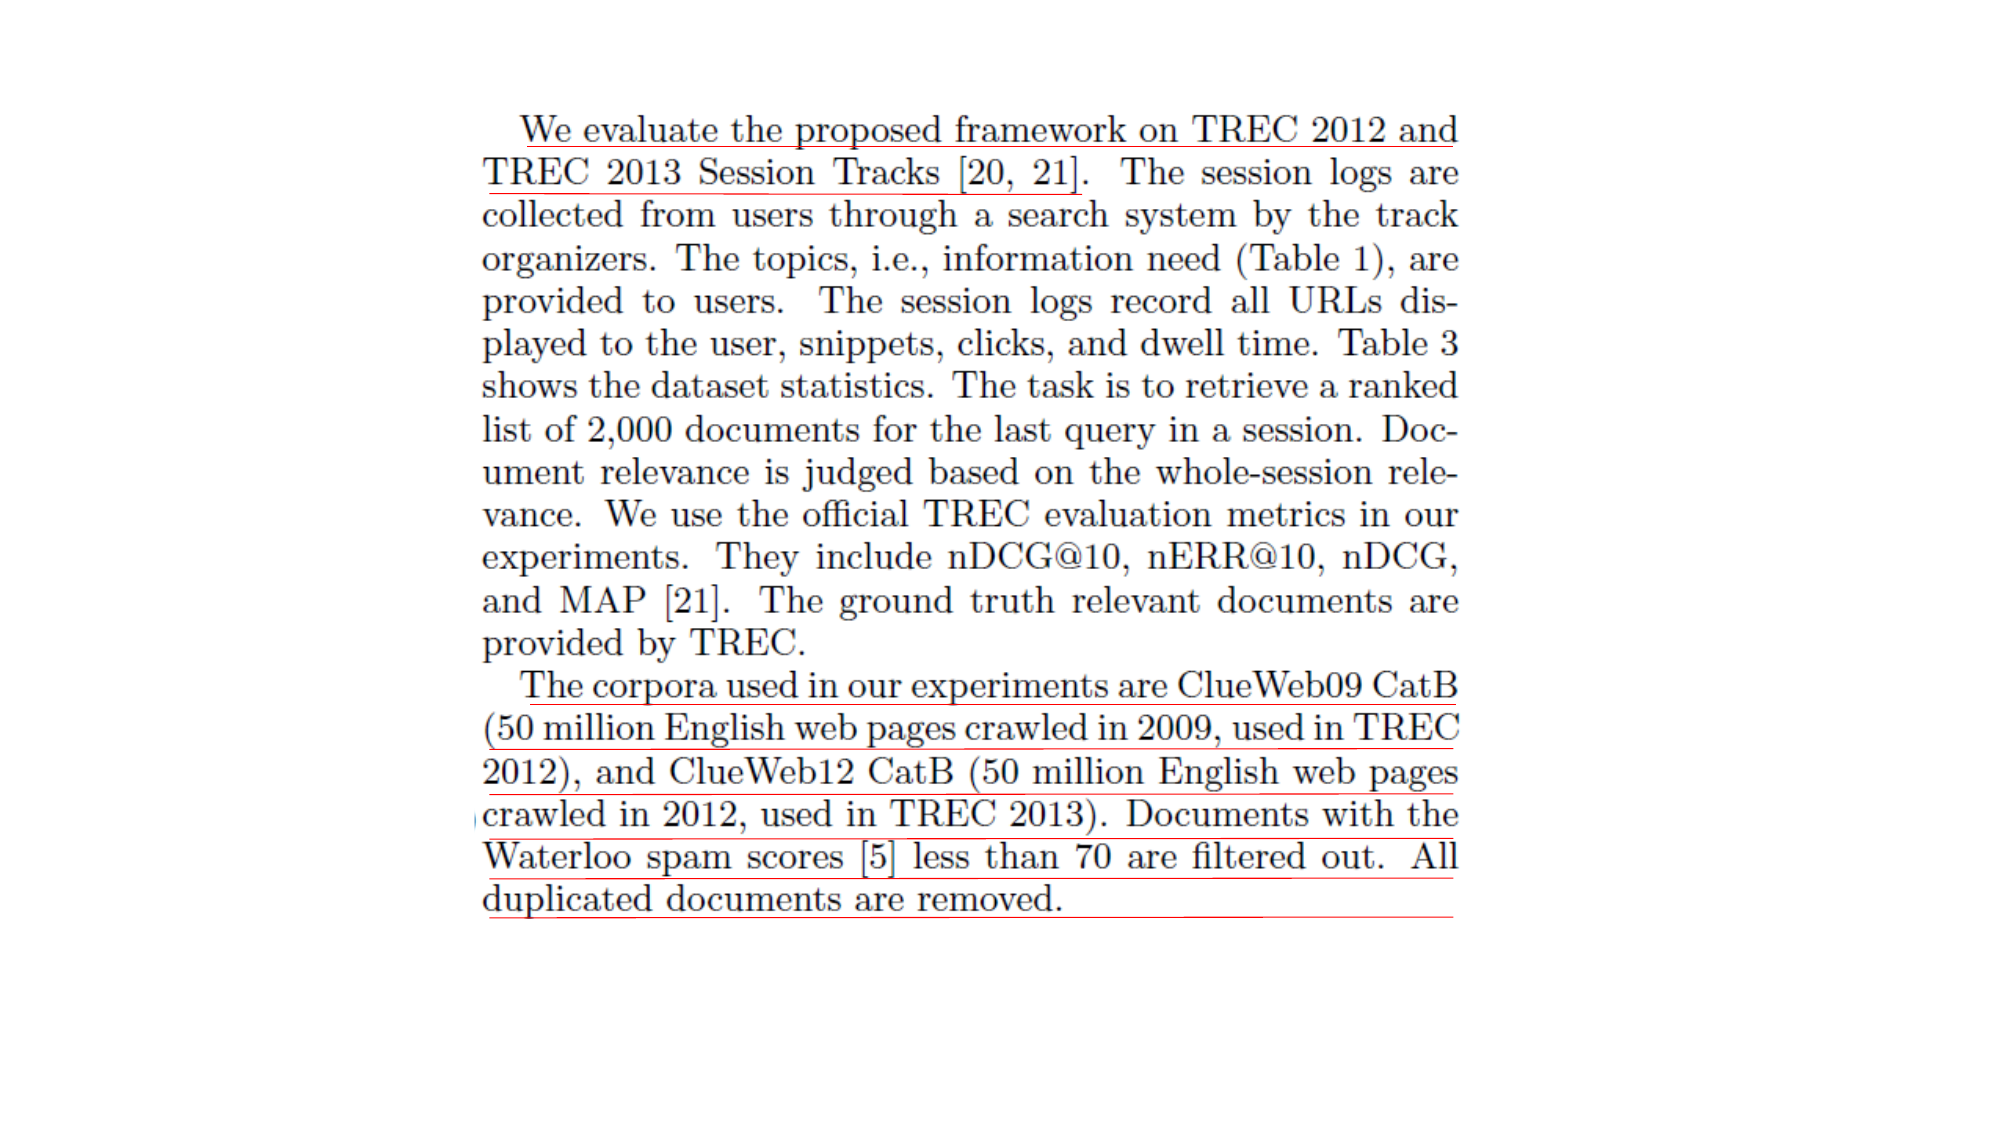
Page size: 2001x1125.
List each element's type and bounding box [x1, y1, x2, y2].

picture [474, 101, 1470, 921]
